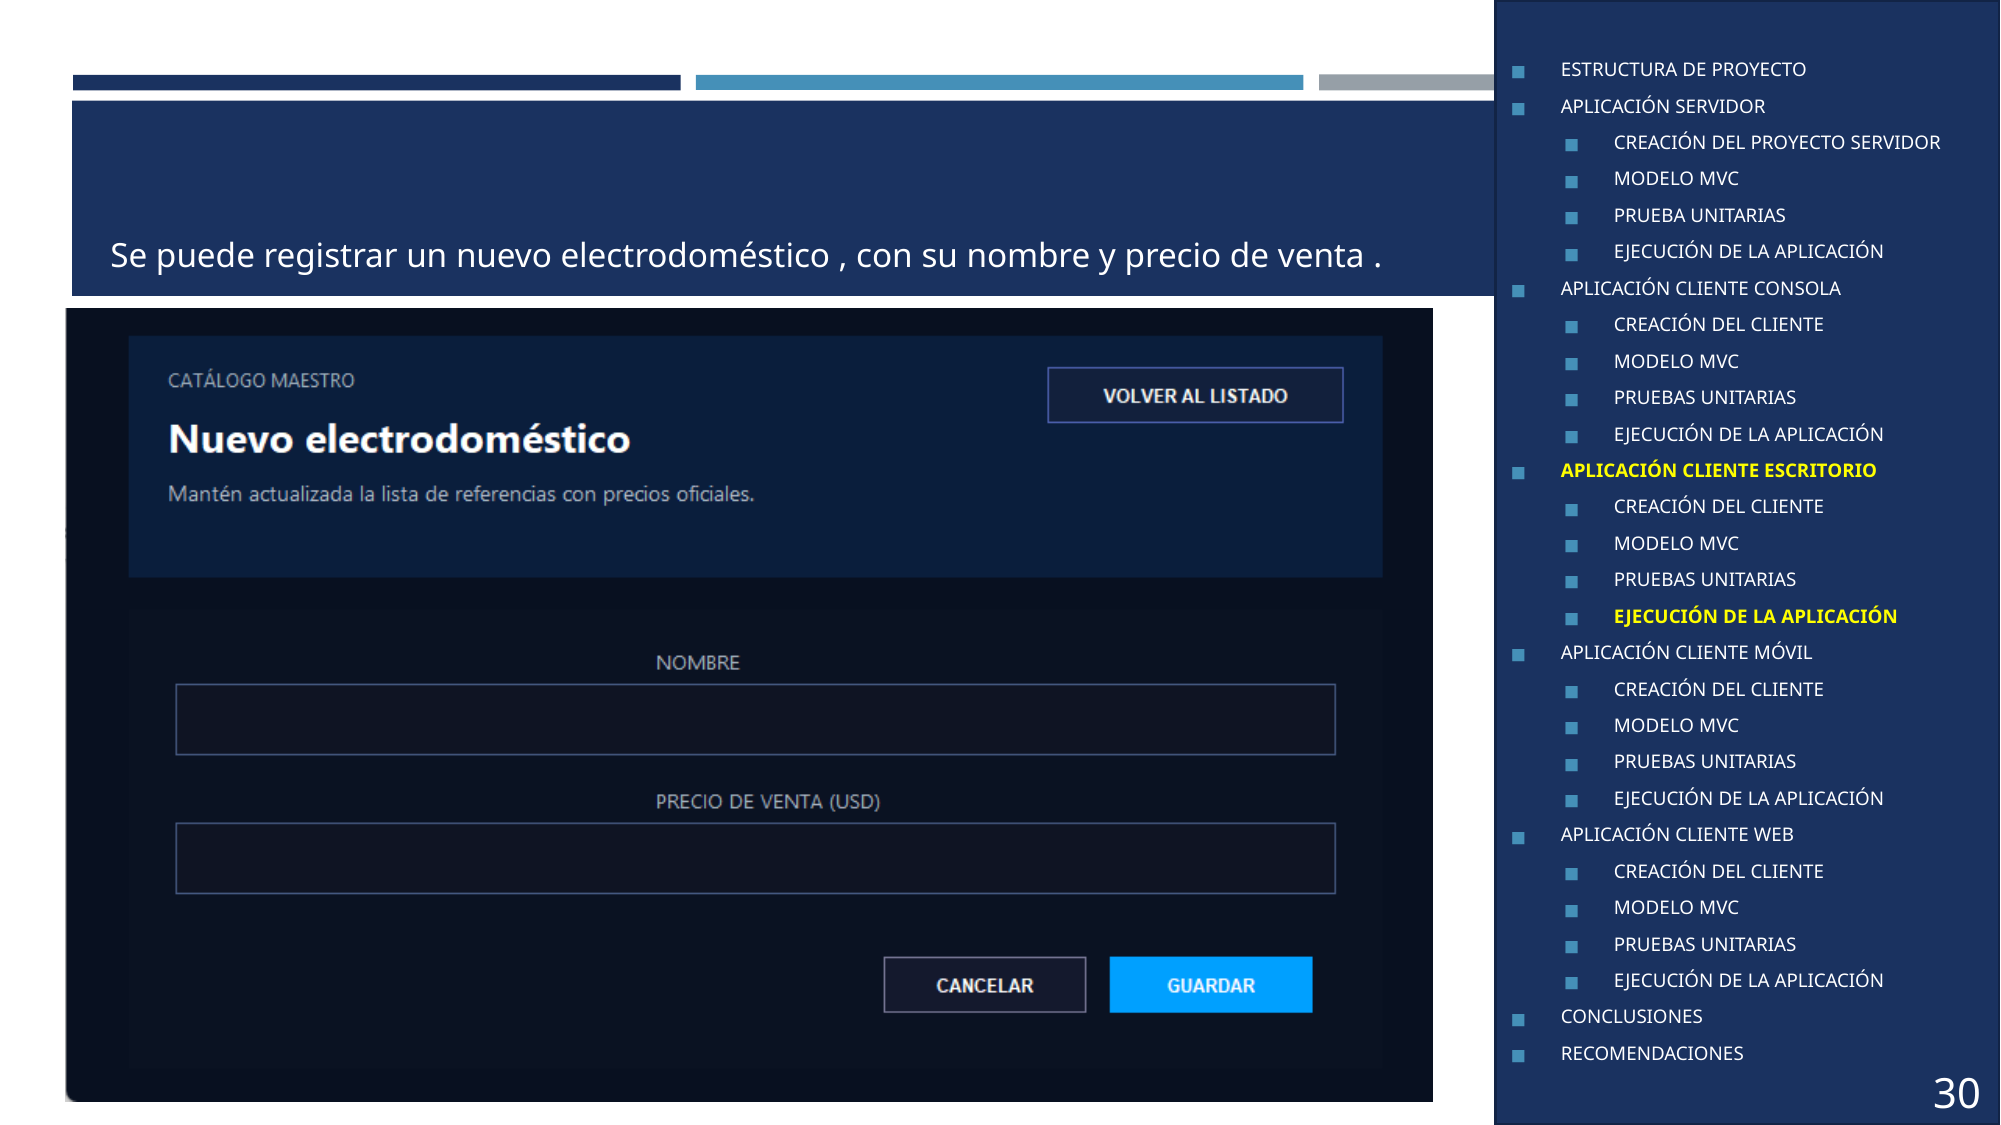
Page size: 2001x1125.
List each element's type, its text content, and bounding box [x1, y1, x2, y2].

text_box 30 [1918, 1059, 2000, 1125]
picture [65, 308, 1433, 1102]
title Se puede registrar un nuevo electrodoméstico , con su nombre y precio de venta . [95, 115, 1486, 282]
text_box ESTRUCTURA DE PROYECTO APLICACIÓN SERVIDOR CREACIÓN DEL PROYECTO SERVIDOR MODELO MVC PRUEBA UNITARIAS EJECUCIÓN DE LA APLICACIÓN APLICACIÓN CLIENTE CONSOLA CREACIÓN DEL CLIENTE MODELO MVC PRUEBAS UNITARIAS EJECUCIÓN DE LA APLICACIÓN APLICACIÓN CLIENTE ESCRITORIO CREACIÓN DEL CLIENTE MODELO MVC PRUEBAS UNITARIAS EJECUCIÓN DE LA APLICACIÓN APLICACIÓN CLIENTE MÓVIL CREACIÓN DEL CLIENTE MODELO MVC PRUEBAS UNITARIAS EJECUCIÓN DE LA APLICACIÓN APLICACIÓN CLIENTE WEB CREACIÓN DEL CLIENTE MODELO MVC PRUEBAS UNITARIAS EJECUCIÓN DE LA APLICACIÓN CONCLUSIONES RECOMENDACIONES [1495, 0, 2000, 1125]
